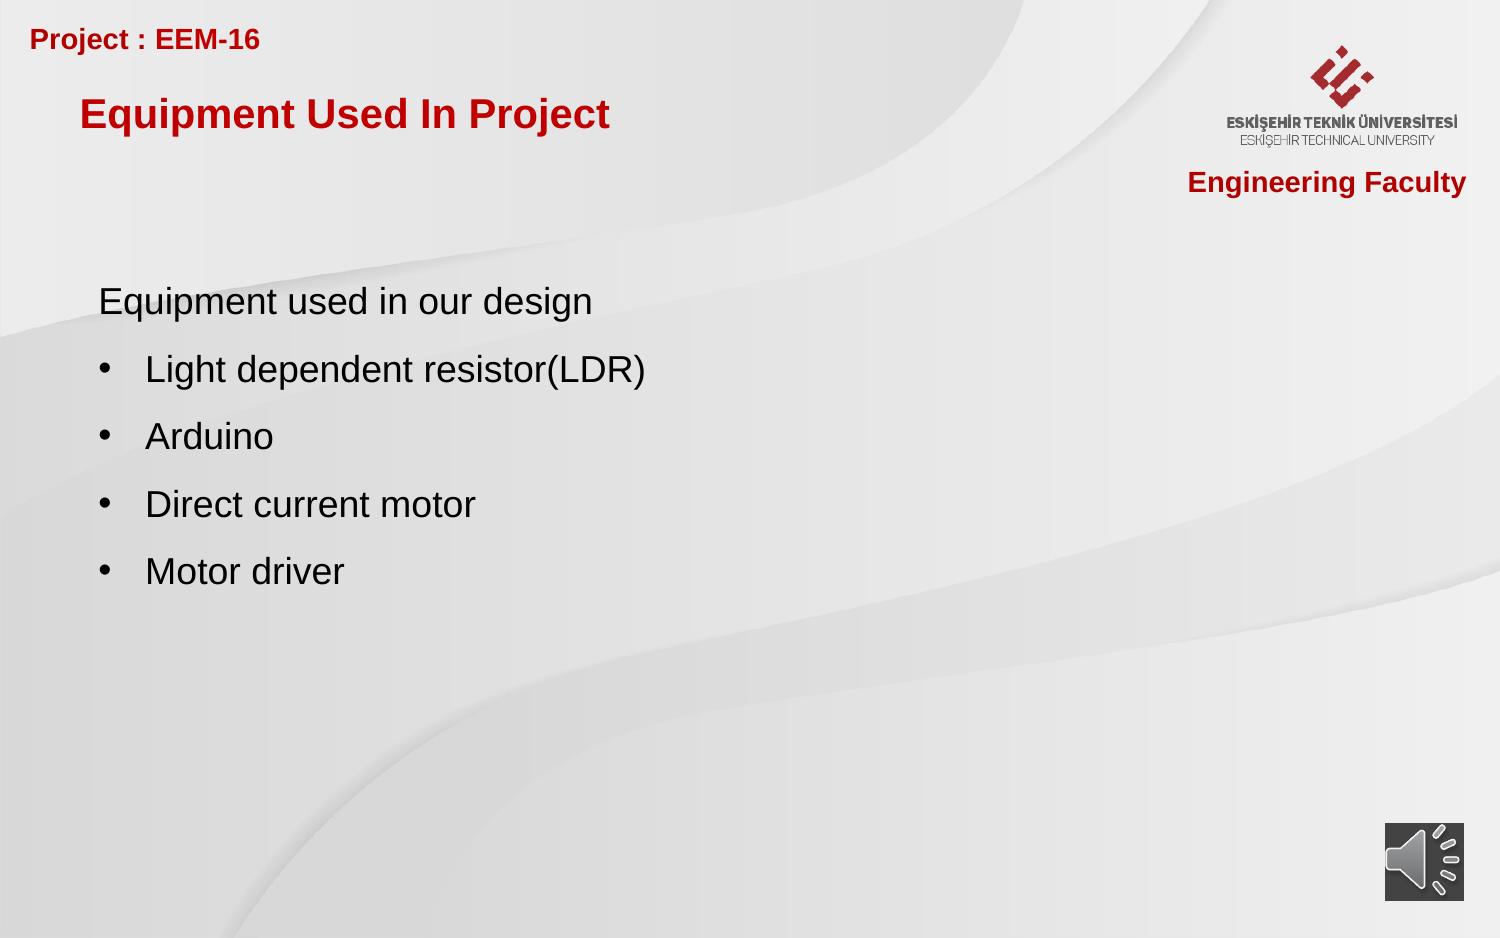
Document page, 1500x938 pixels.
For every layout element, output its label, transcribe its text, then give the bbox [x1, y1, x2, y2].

picture [0, 0, 1500, 938]
slide_number 9 [1389, 849, 1480, 922]
text_box Equipment used in our design Light dependent resistor(LDR) Arduino Direct current motor Motor driver [64, 239, 1435, 653]
text_box Engineering Faculty [1157, 138, 1498, 224]
text_box Project : EEM-16 [14, 9, 298, 66]
text_box Equipment Used In Project [64, 88, 1193, 137]
